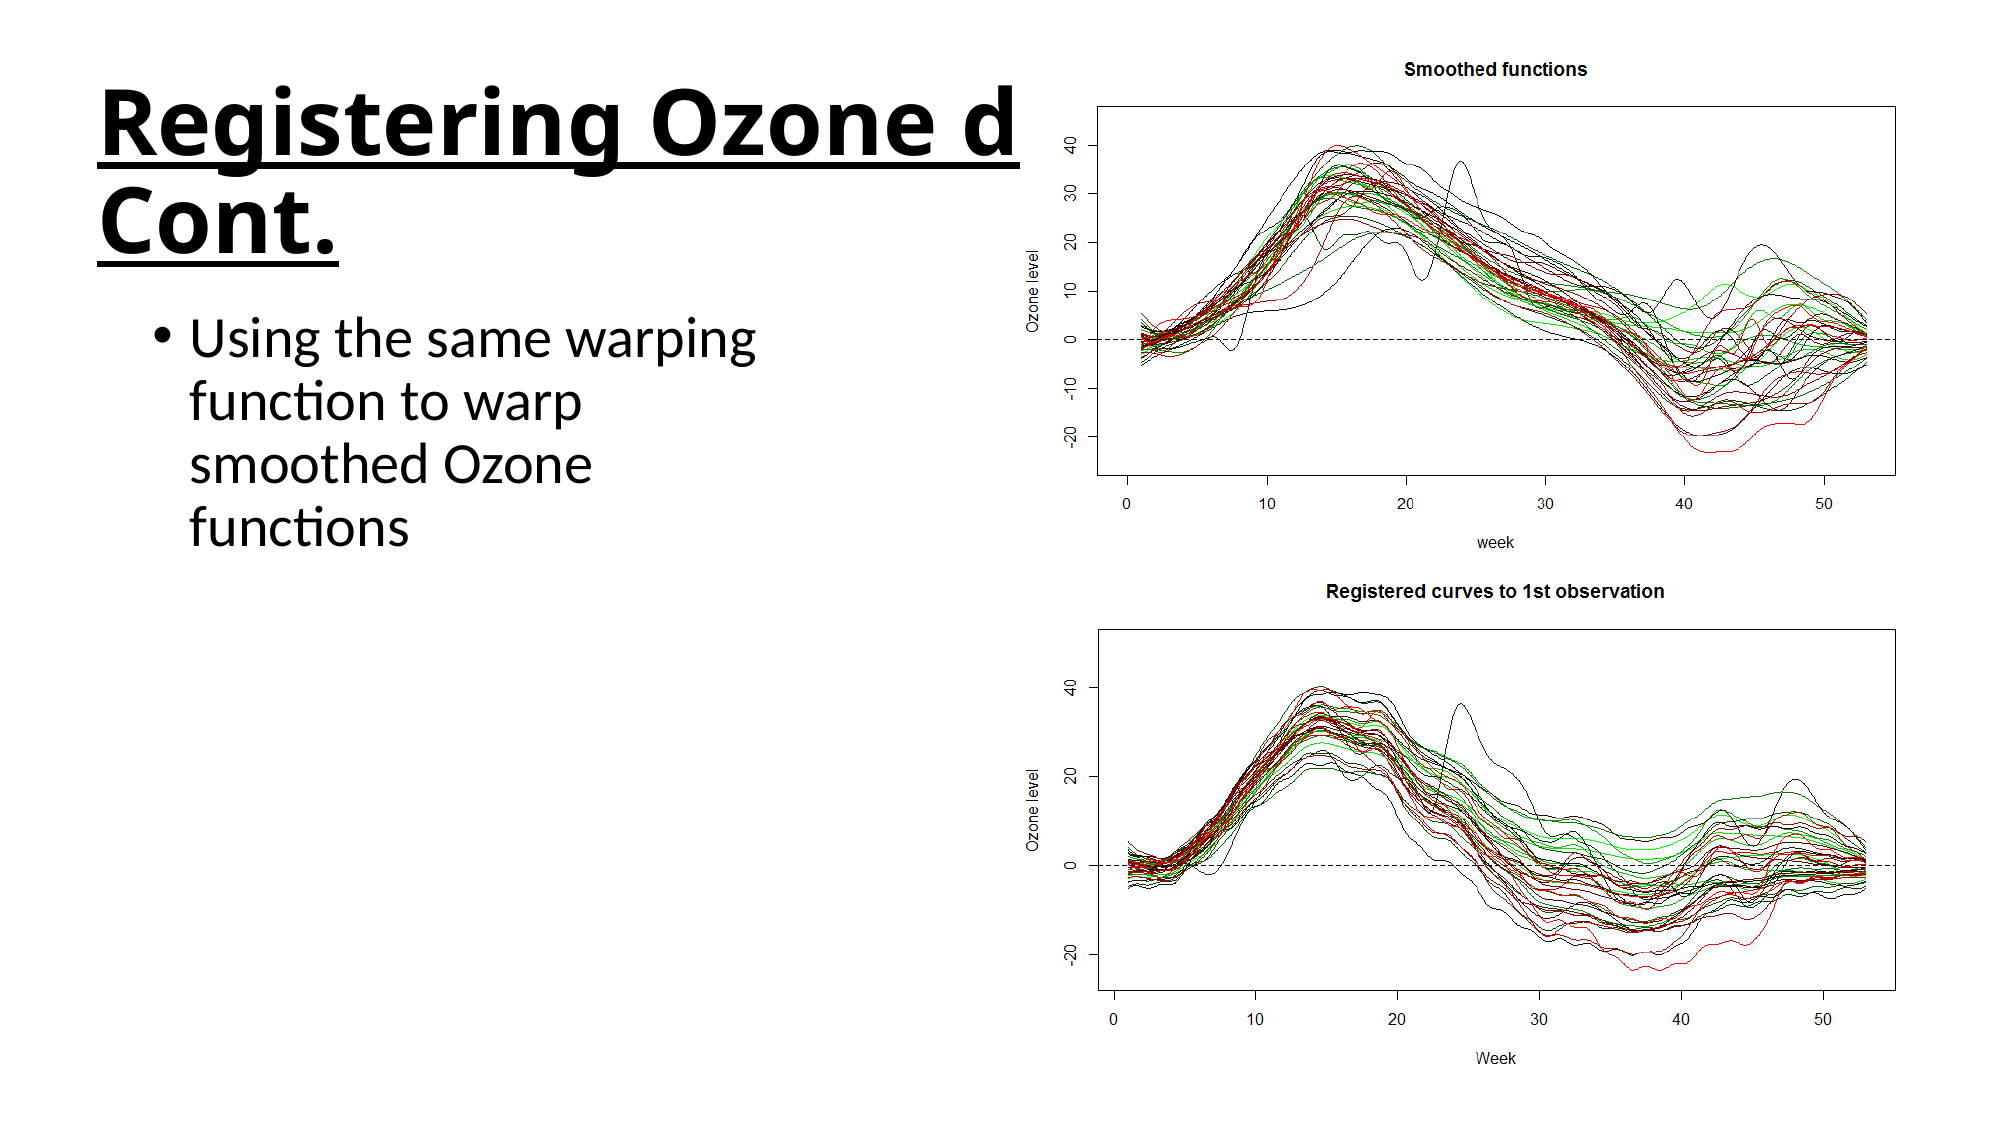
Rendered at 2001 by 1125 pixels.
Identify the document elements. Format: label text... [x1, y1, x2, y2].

list Using the same warping function to warp smoothed Ozone functions [137, 299, 842, 1014]
picture [1020, 29, 1935, 1088]
title Registering Ozone data Cont. [82, 66, 1020, 284]
